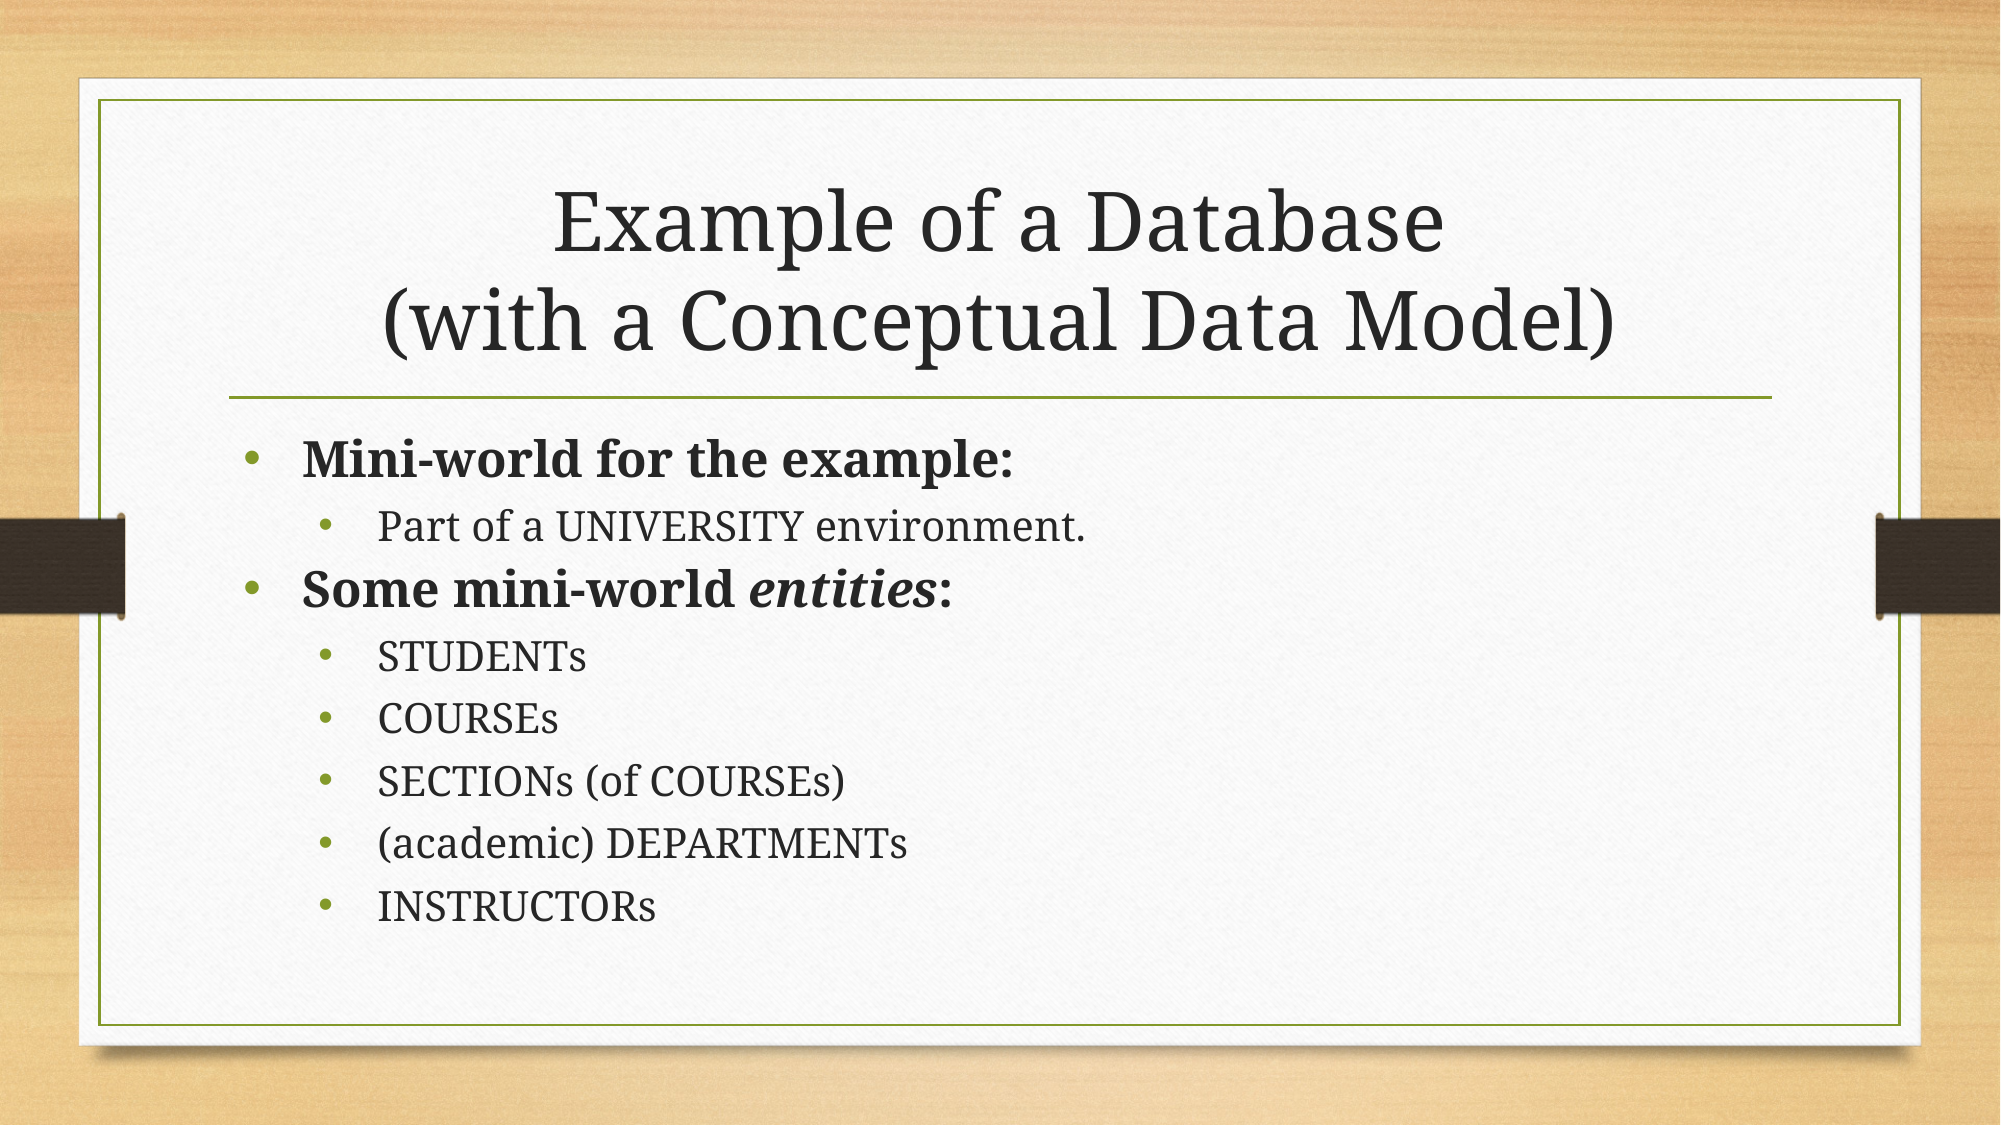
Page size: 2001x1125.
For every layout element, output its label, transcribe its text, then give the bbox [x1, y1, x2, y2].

title Example of a Database (with a Conceptual Data Model) [212, 161, 1788, 375]
picture [0, 0, 2001, 1125]
list Mini-world for the example: Part of a UNIVERSITY environment. Some mini-world entities: STUDENTs COURSEs SECTIONs (of COURSEs) (academic) DEPARTMENTs INSTRUCTORs [212, 419, 1788, 964]
